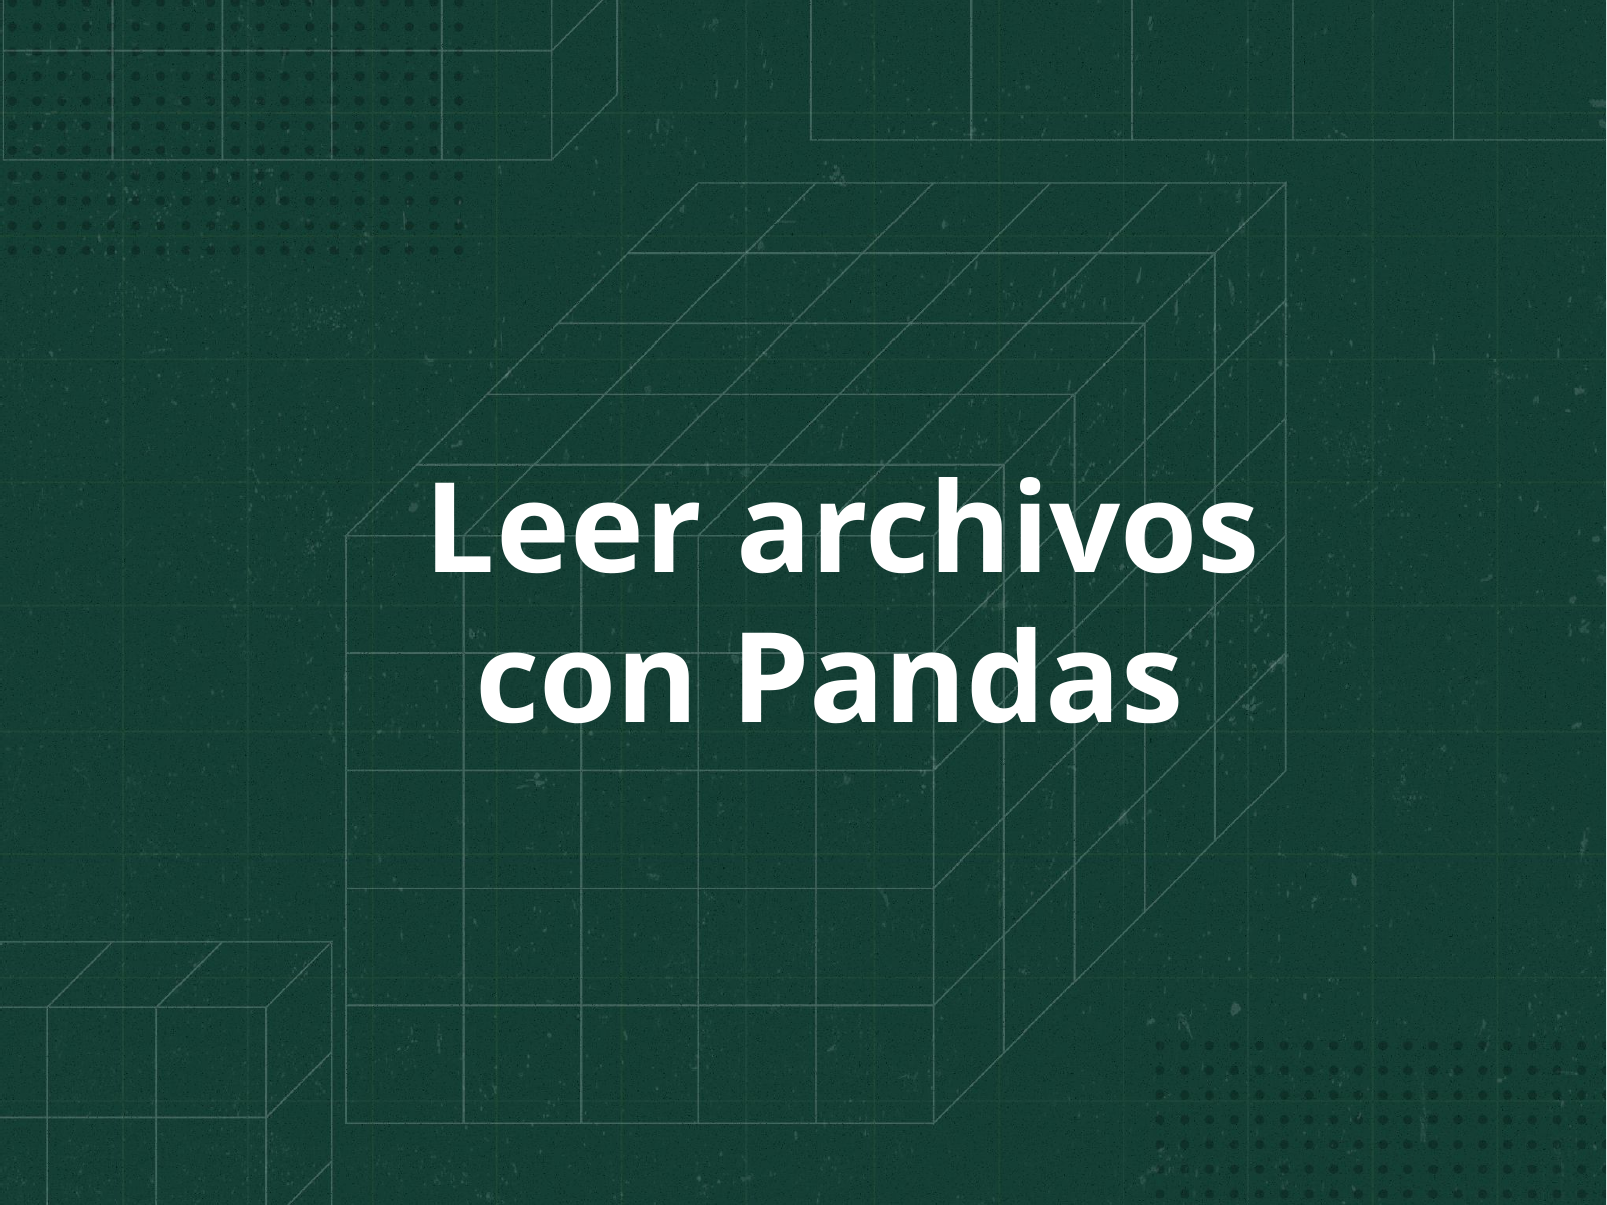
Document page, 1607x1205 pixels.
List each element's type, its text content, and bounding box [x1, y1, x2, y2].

title Leer archivos con Pandas [279, 445, 1327, 748]
picture [0, 0, 1607, 1205]
